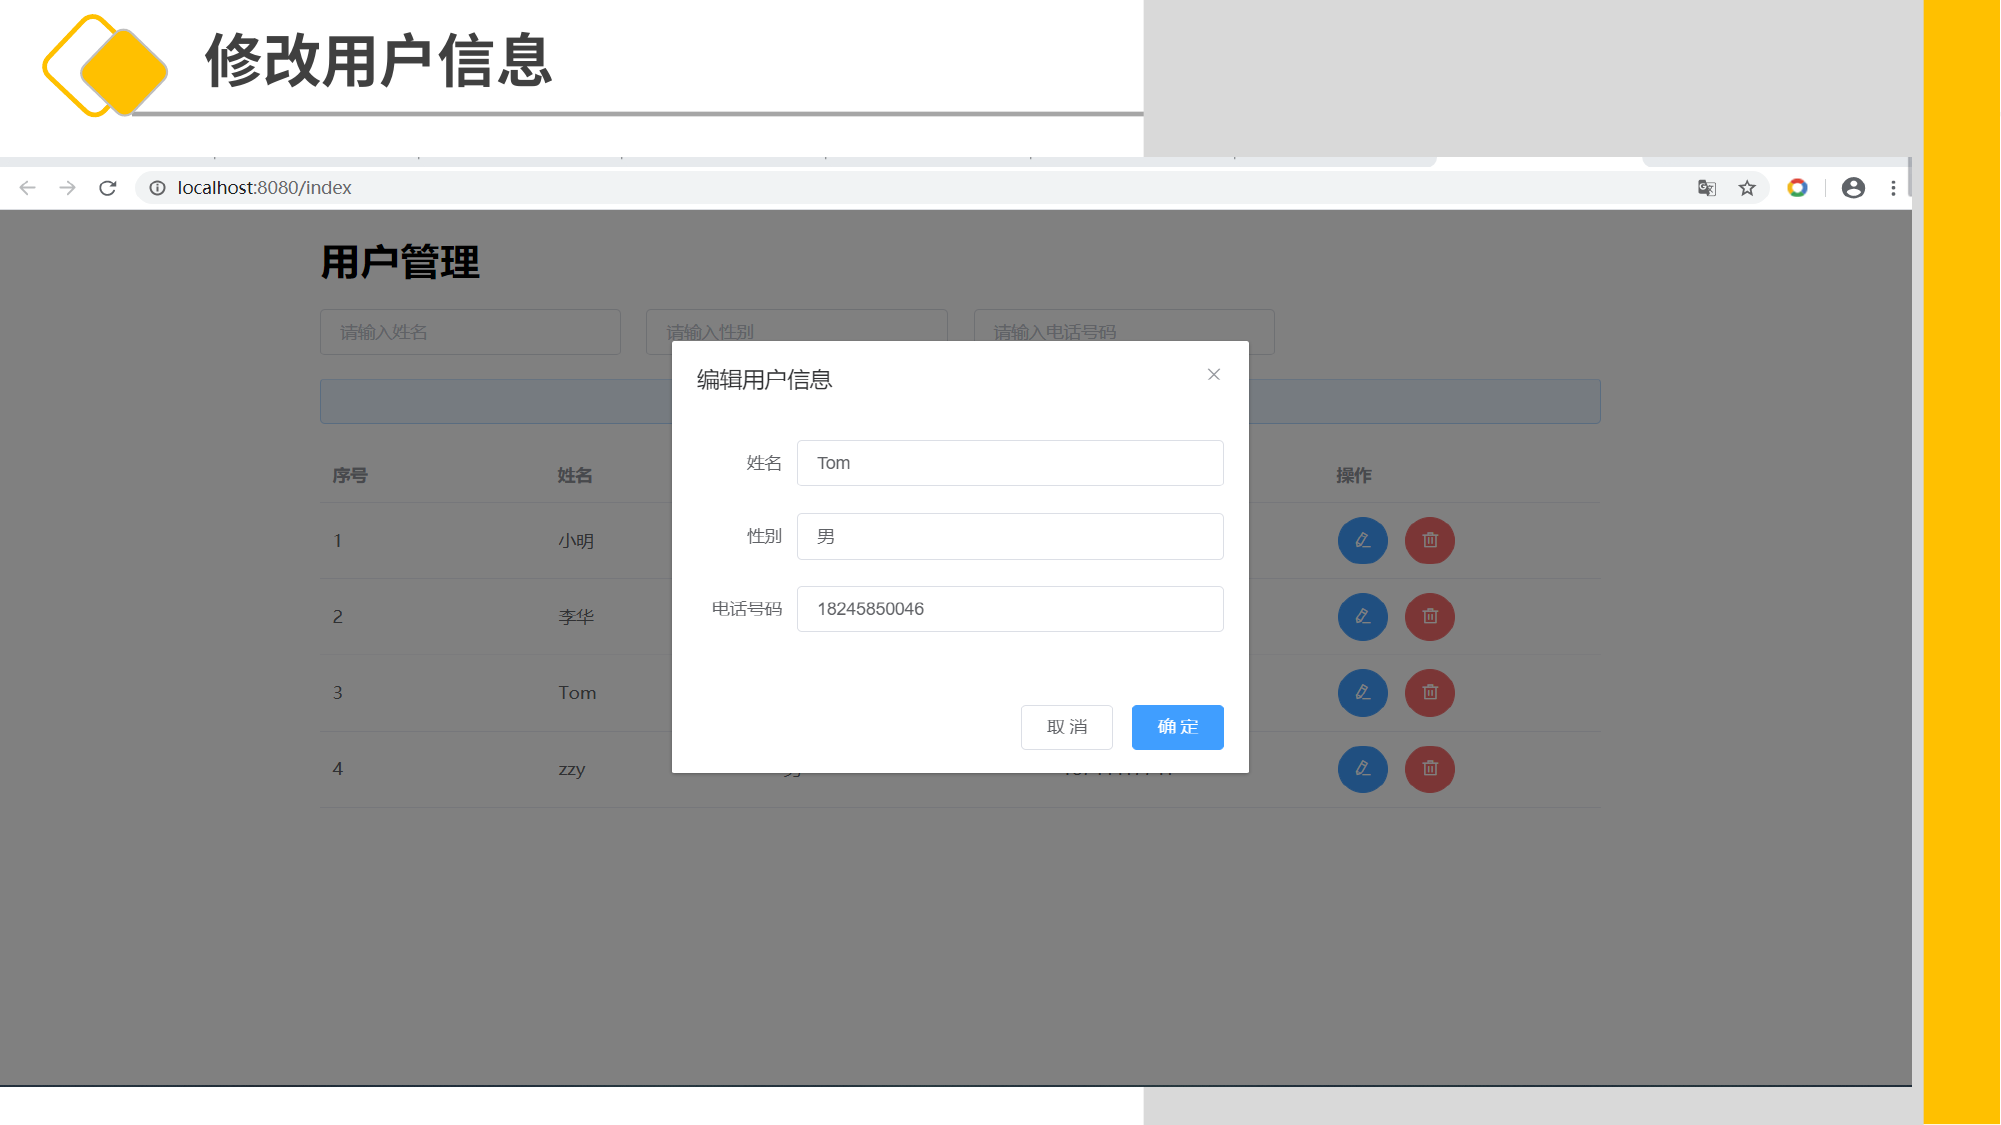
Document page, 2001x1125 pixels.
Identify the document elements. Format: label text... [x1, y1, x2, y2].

text_box [1925, 0, 2000, 1125]
text_box 修改用户信息 [189, 25, 1048, 115]
text_box [1143, 0, 1925, 1125]
picture [0, 157, 1912, 1087]
